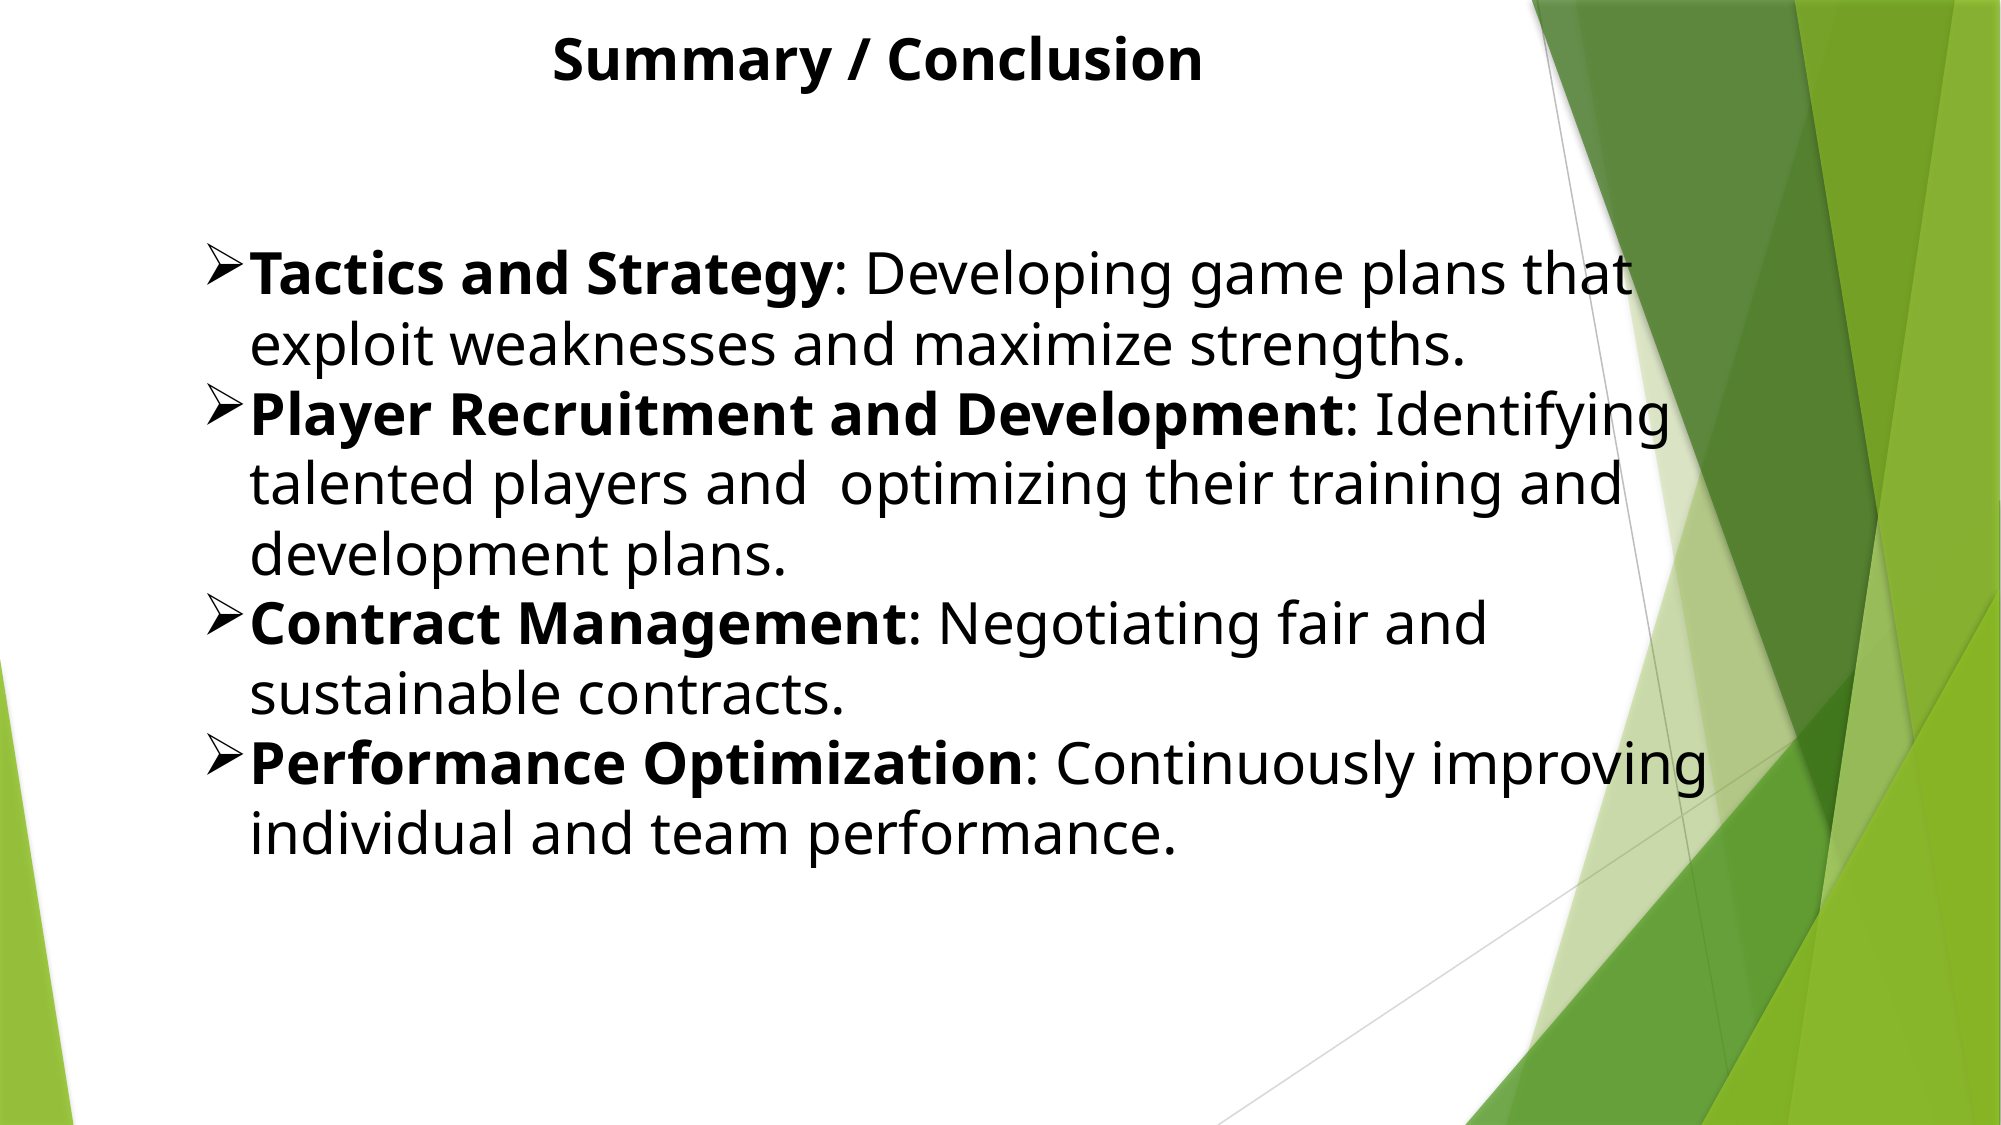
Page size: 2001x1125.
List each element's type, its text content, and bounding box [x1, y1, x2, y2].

text_box Tactics and Strategy: Developing game plans that exploit weaknesses and maximize strengths. Player Recruitment and Development: Identifying talented players and optimizing their training and development plans. Contract Management: Negotiating fair and sustainable contracts. Performance Optimization: Continuously improving individual and team performance. [187, 229, 1758, 874]
text_box Summary / Conclusion [537, 15, 1538, 100]
